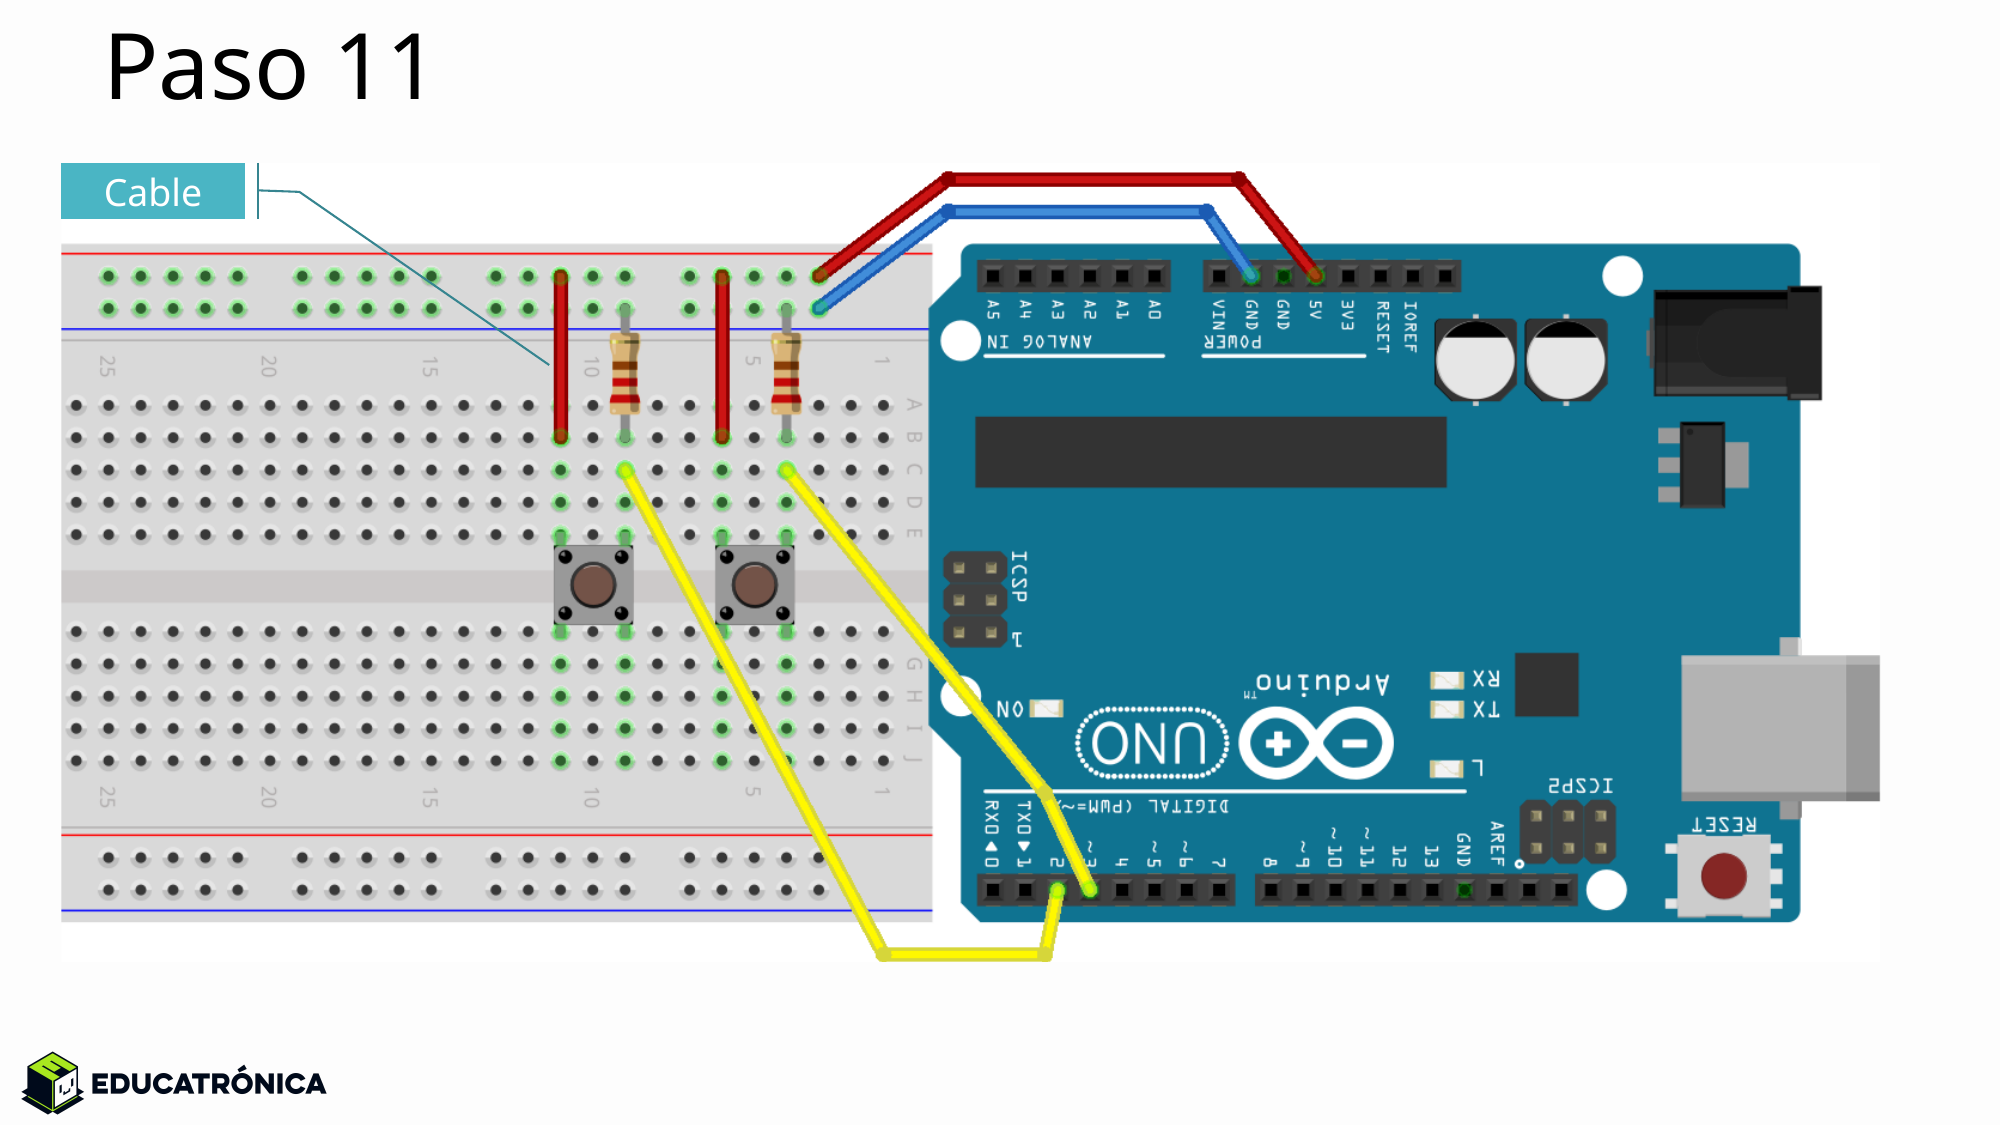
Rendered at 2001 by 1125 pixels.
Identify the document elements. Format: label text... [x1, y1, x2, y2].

picture [61, 163, 1881, 962]
picture [19, 1048, 330, 1118]
title Paso 11 [88, 7, 1912, 133]
